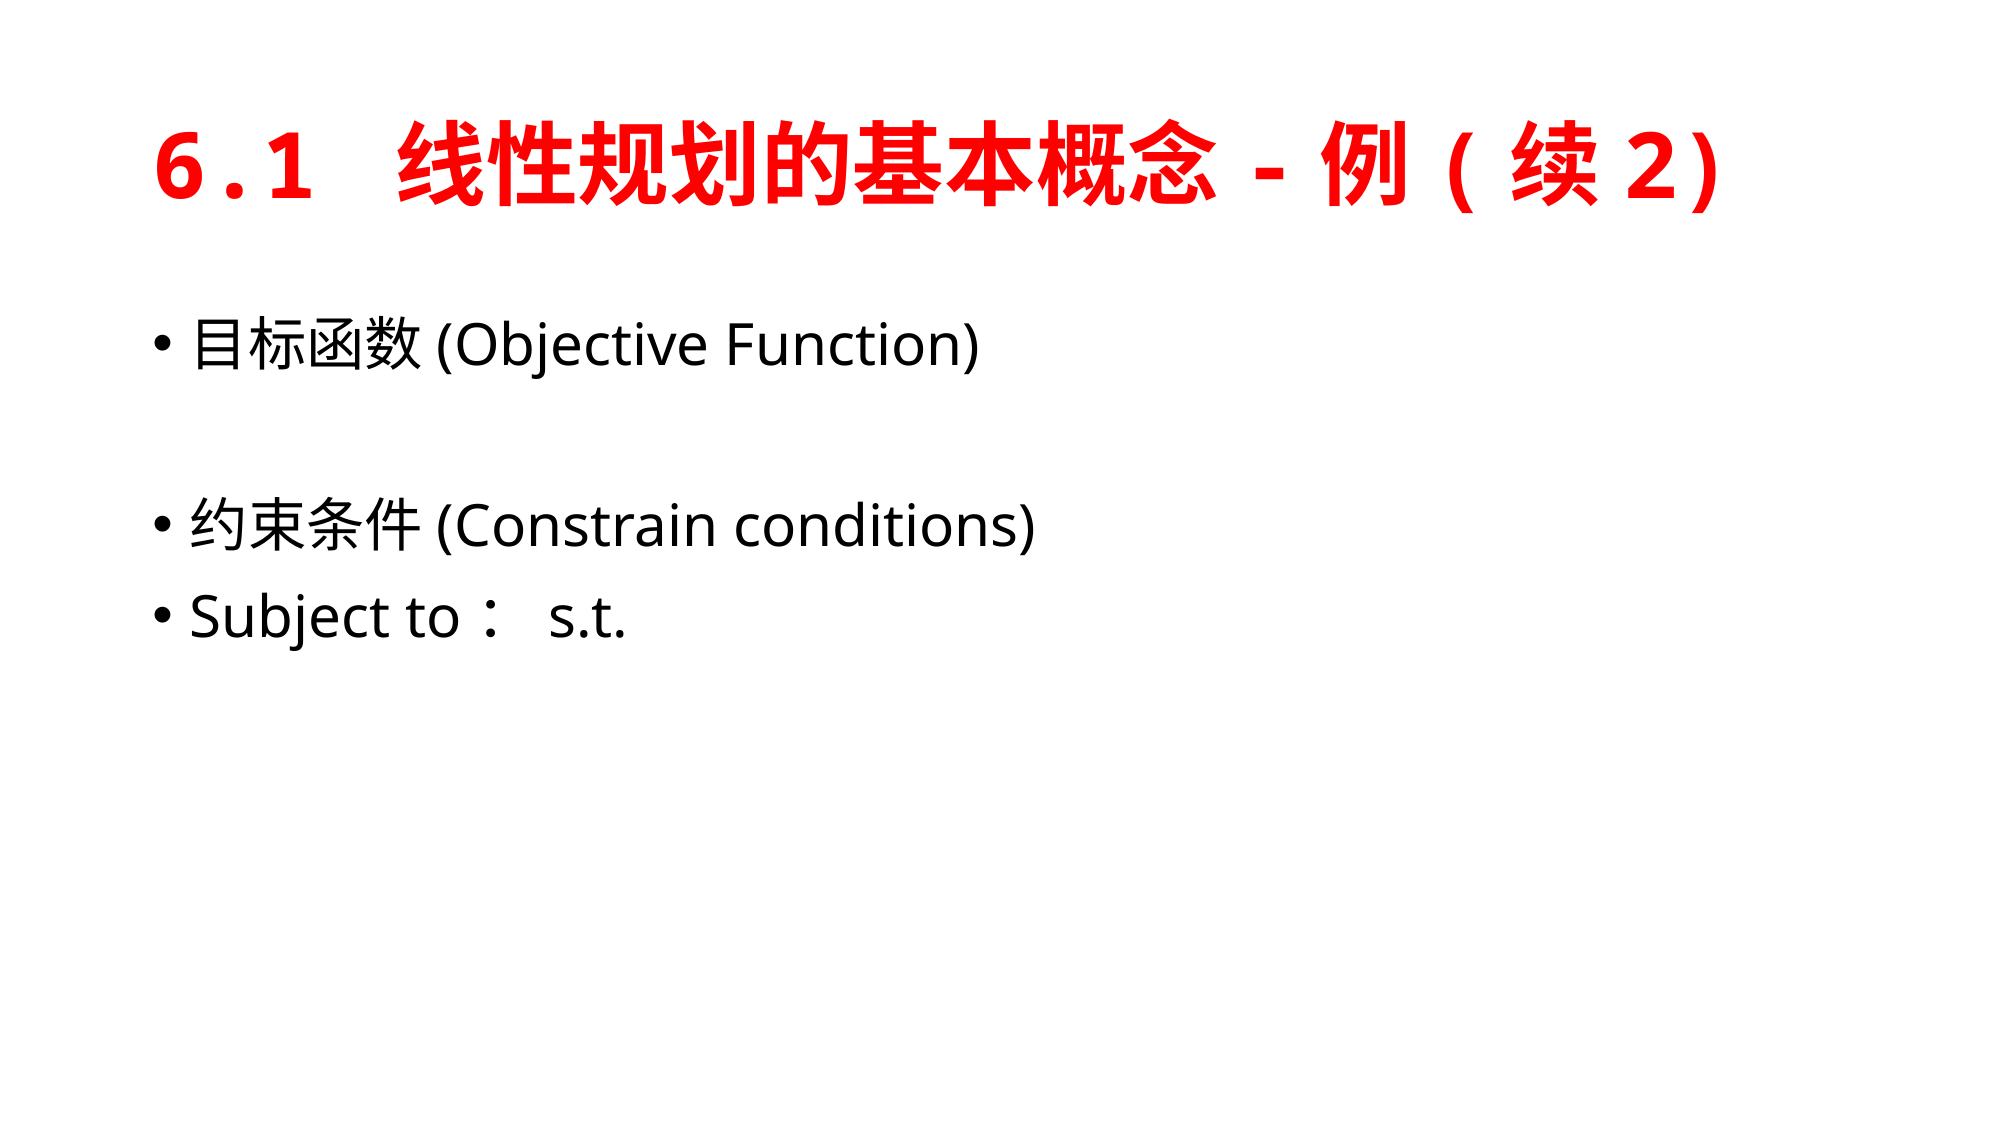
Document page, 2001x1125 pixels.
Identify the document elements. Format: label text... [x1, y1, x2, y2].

title 6.1 线性规划的基本概念-例(续2) [137, 59, 1863, 278]
